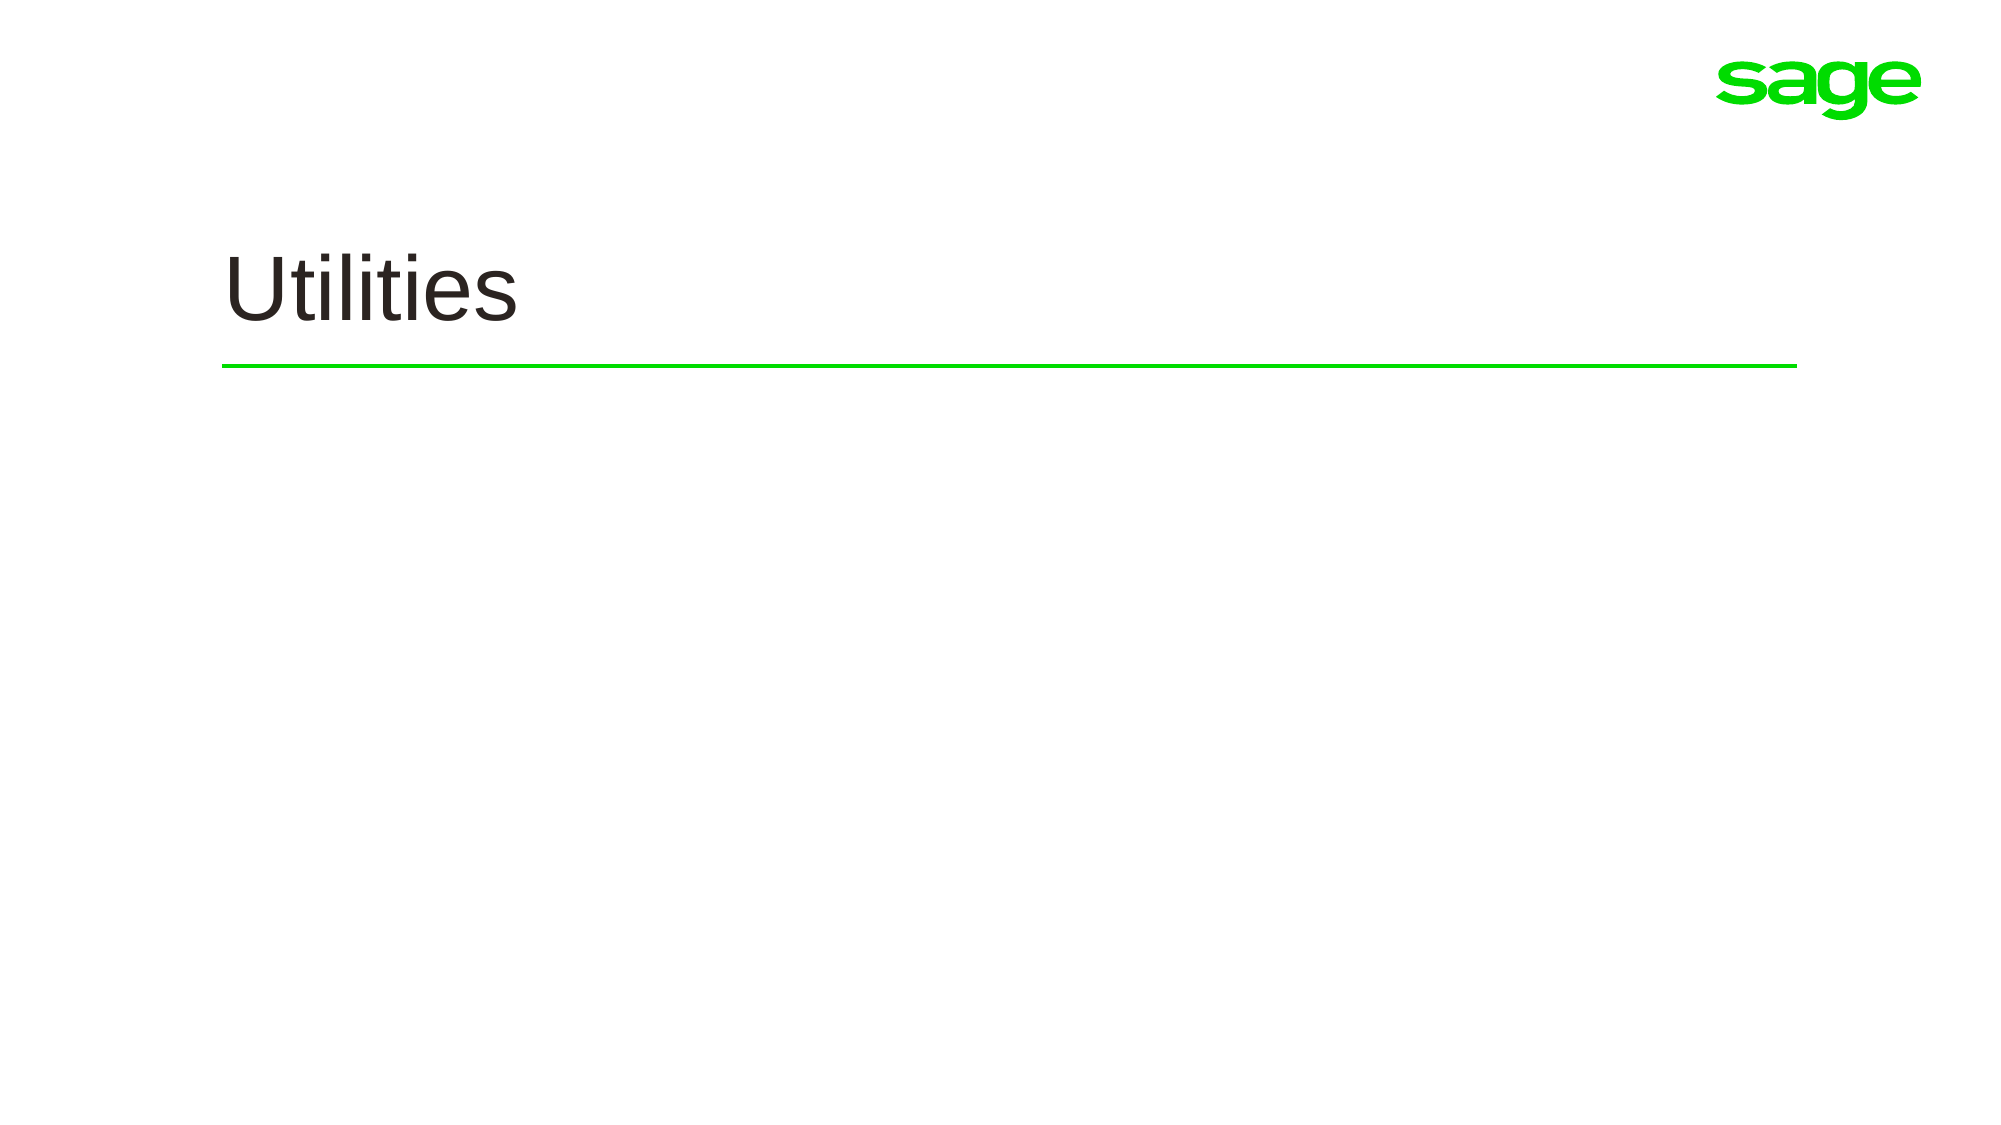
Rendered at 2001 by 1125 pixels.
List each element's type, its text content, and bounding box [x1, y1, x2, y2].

text_box Utilities [209, 221, 1227, 457]
